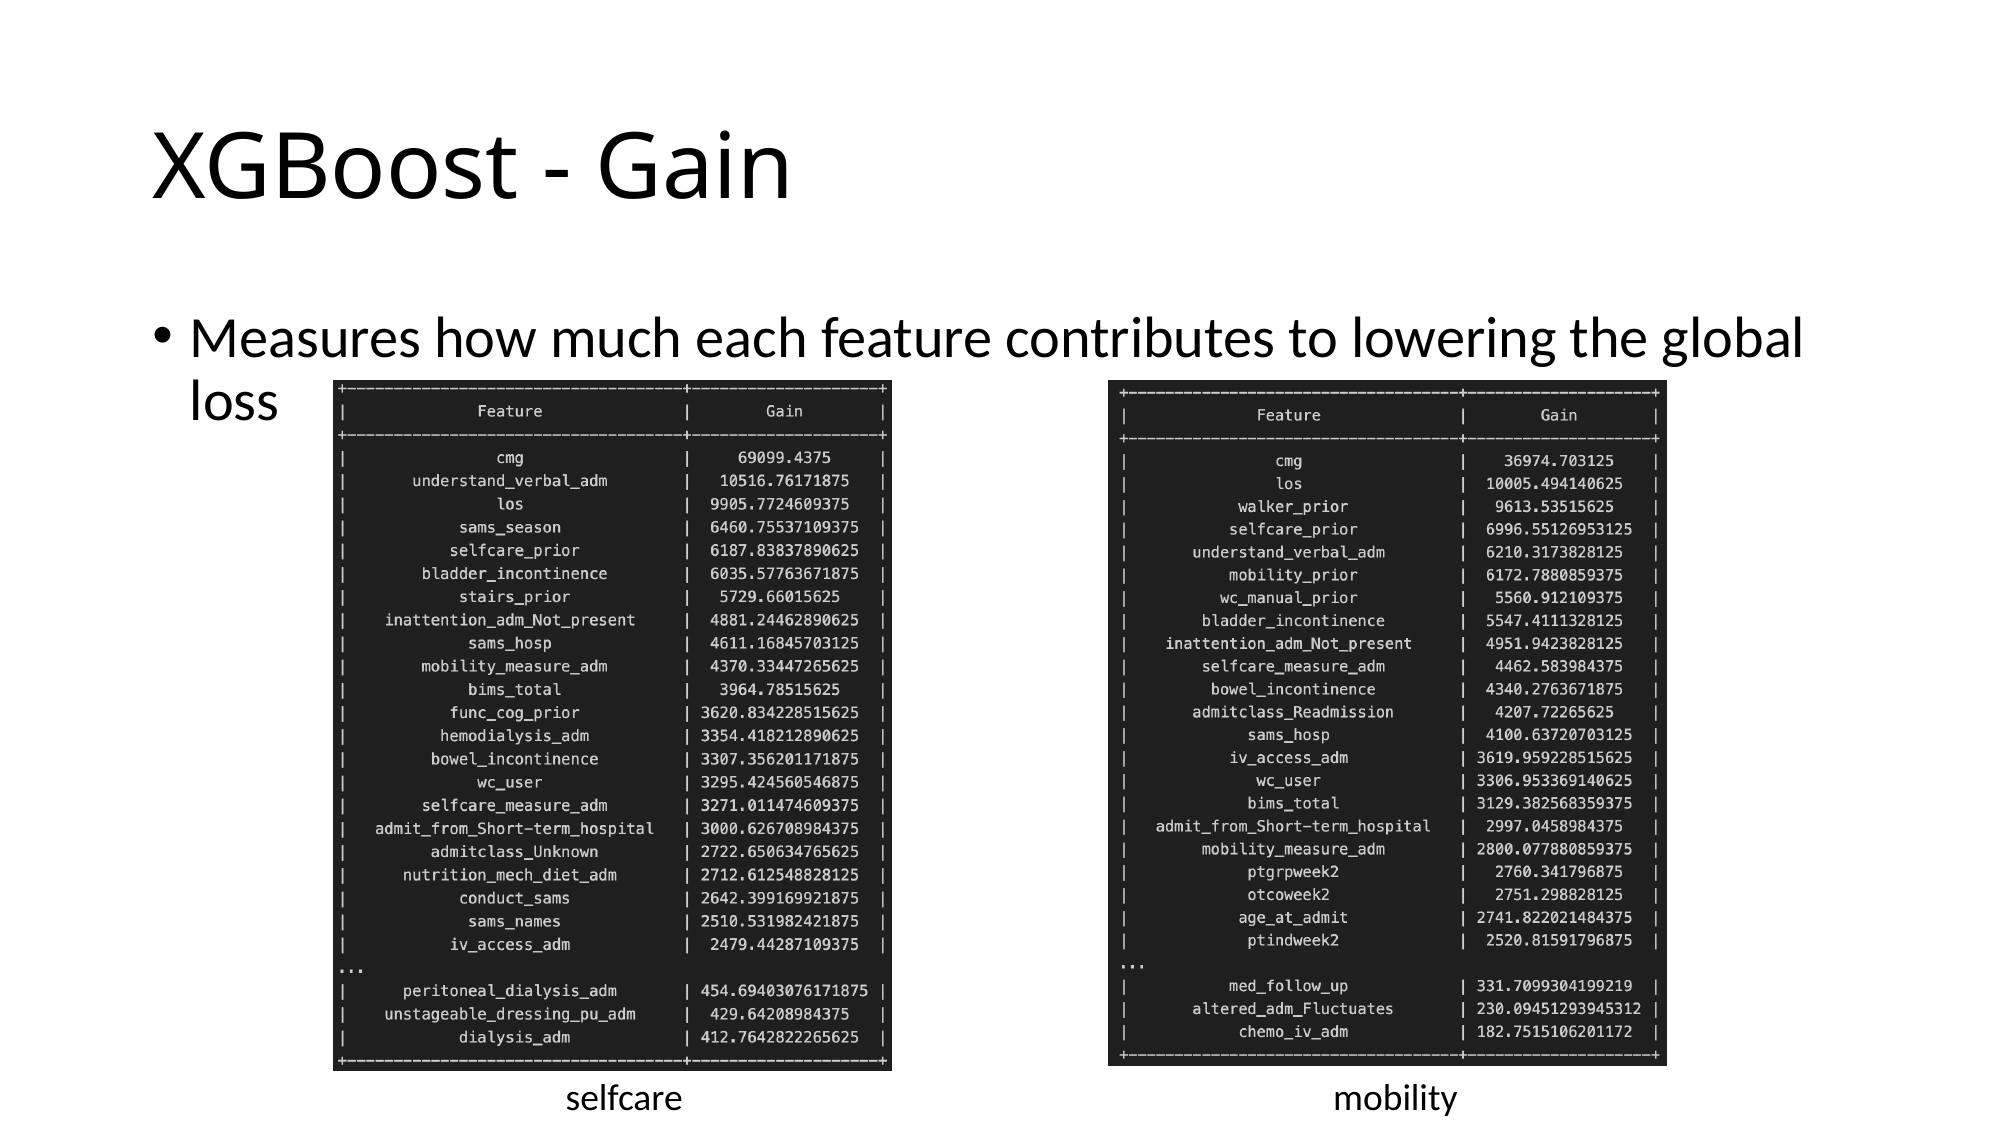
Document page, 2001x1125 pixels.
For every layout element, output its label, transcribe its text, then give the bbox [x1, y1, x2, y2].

text_box mobility [1318, 1066, 1473, 1125]
picture [1108, 380, 1667, 1066]
title XGBoost - Gain [137, 59, 1863, 278]
picture [333, 380, 892, 1071]
list Measures how much each feature contributes to lowering the global loss [137, 299, 1863, 1014]
text_box selfcare [550, 1071, 698, 1125]
